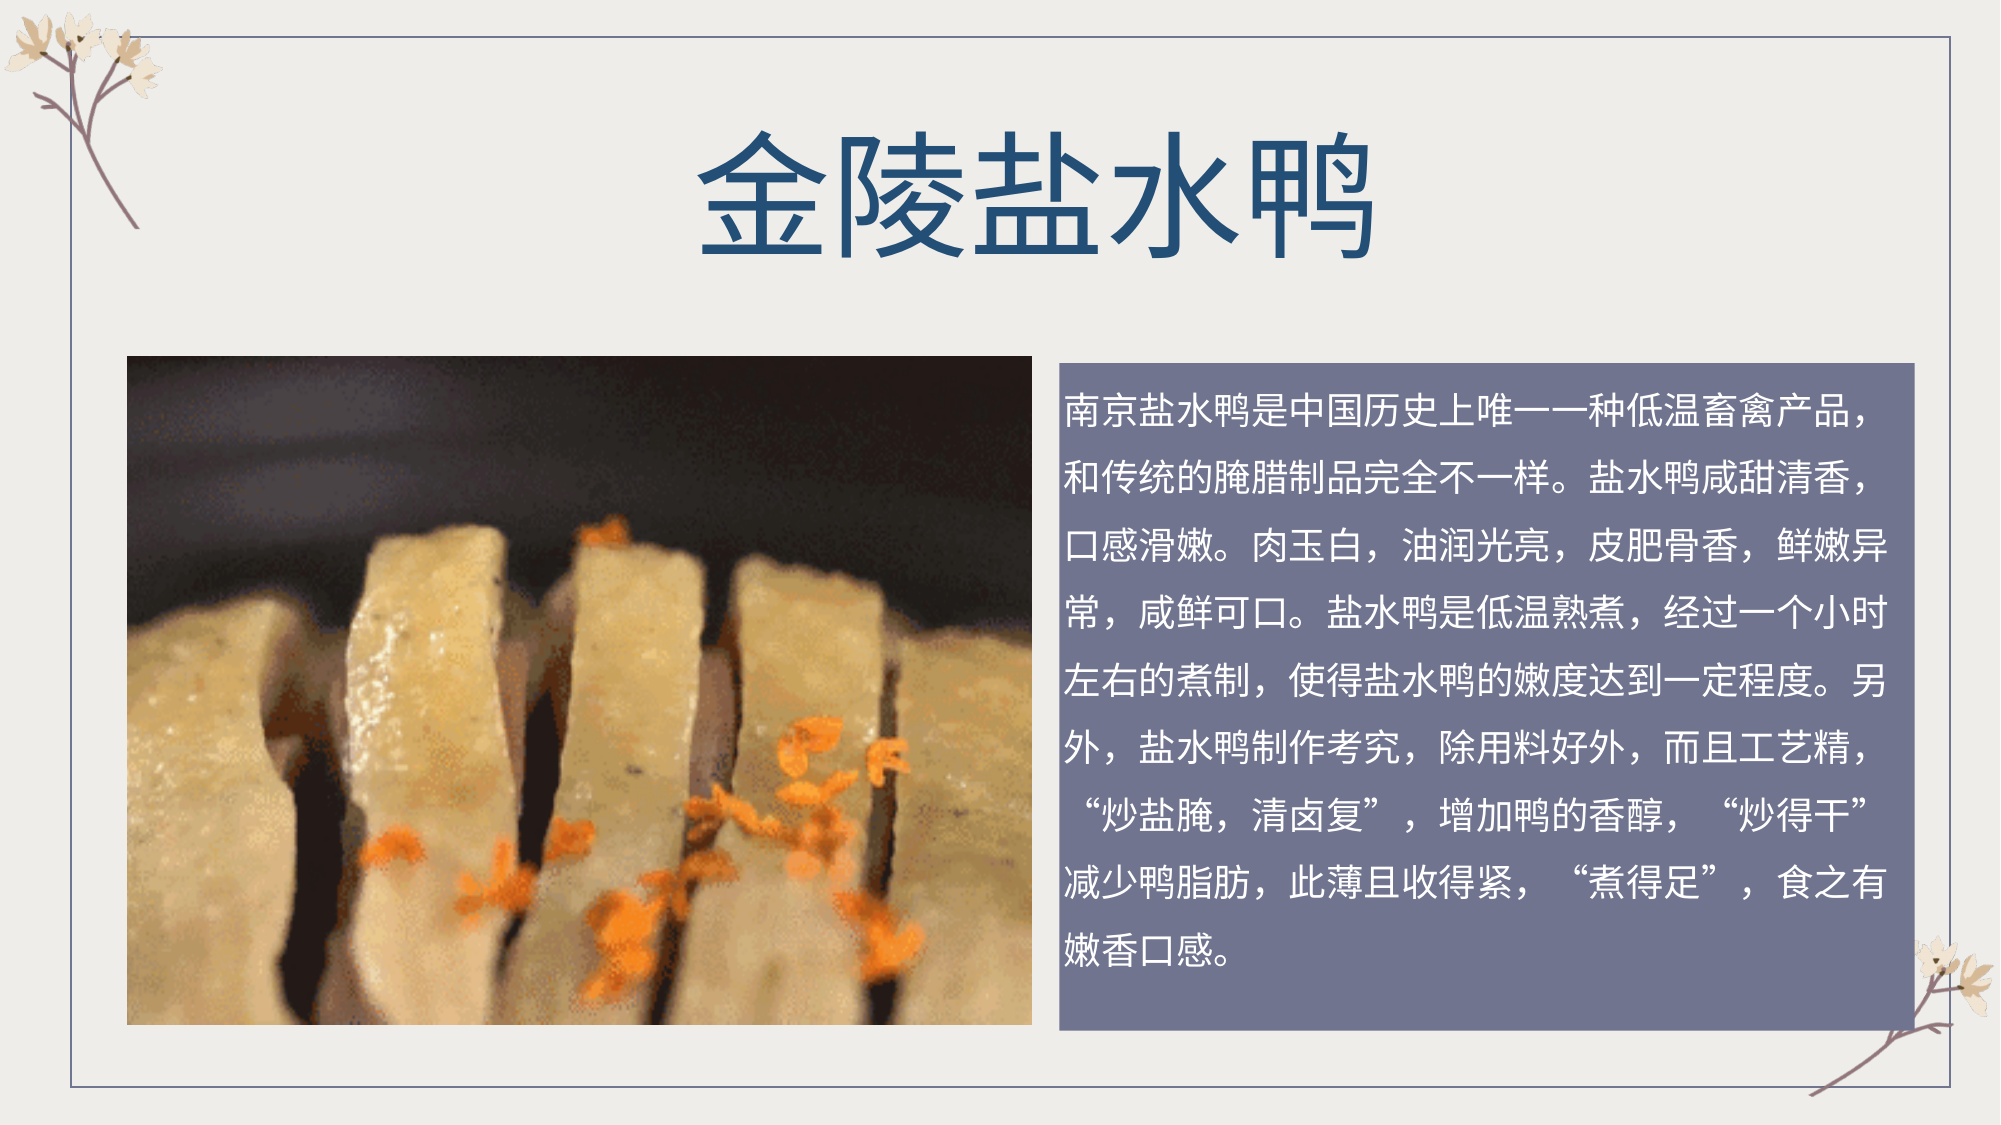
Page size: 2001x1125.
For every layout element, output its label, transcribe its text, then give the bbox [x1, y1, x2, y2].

picture [1, 6, 173, 237]
text_box [1058, 1024, 1822, 1032]
picture [1781, 922, 2000, 1125]
text_box 南京盐水鸭是中国历史上唯一一种低温畜禽产品，和传统的腌腊制品完全不一样。盐水鸭咸甜清香，口感滑嫩。肉玉白，油润光亮，皮肥骨香，鲜嫩异常，咸鲜可口。盐水鸭是低温熟煮，经过一个小时左右的煮制，使得盐水鸭的嫩度达到一定程度。另外，盐水鸭制作考究，除用料好外，而且工艺精，“炒盐腌，清卤复”，增加鸭的香醇，“炒得干”减少鸭脂肪，此薄且收得紧，“煮得足”，食之有嫩香口感。 [1049, 356, 1925, 1024]
picture [127, 356, 1032, 1025]
text_box 金陵盐水鸭 [678, 102, 1816, 283]
text_box [70, 36, 1951, 1088]
